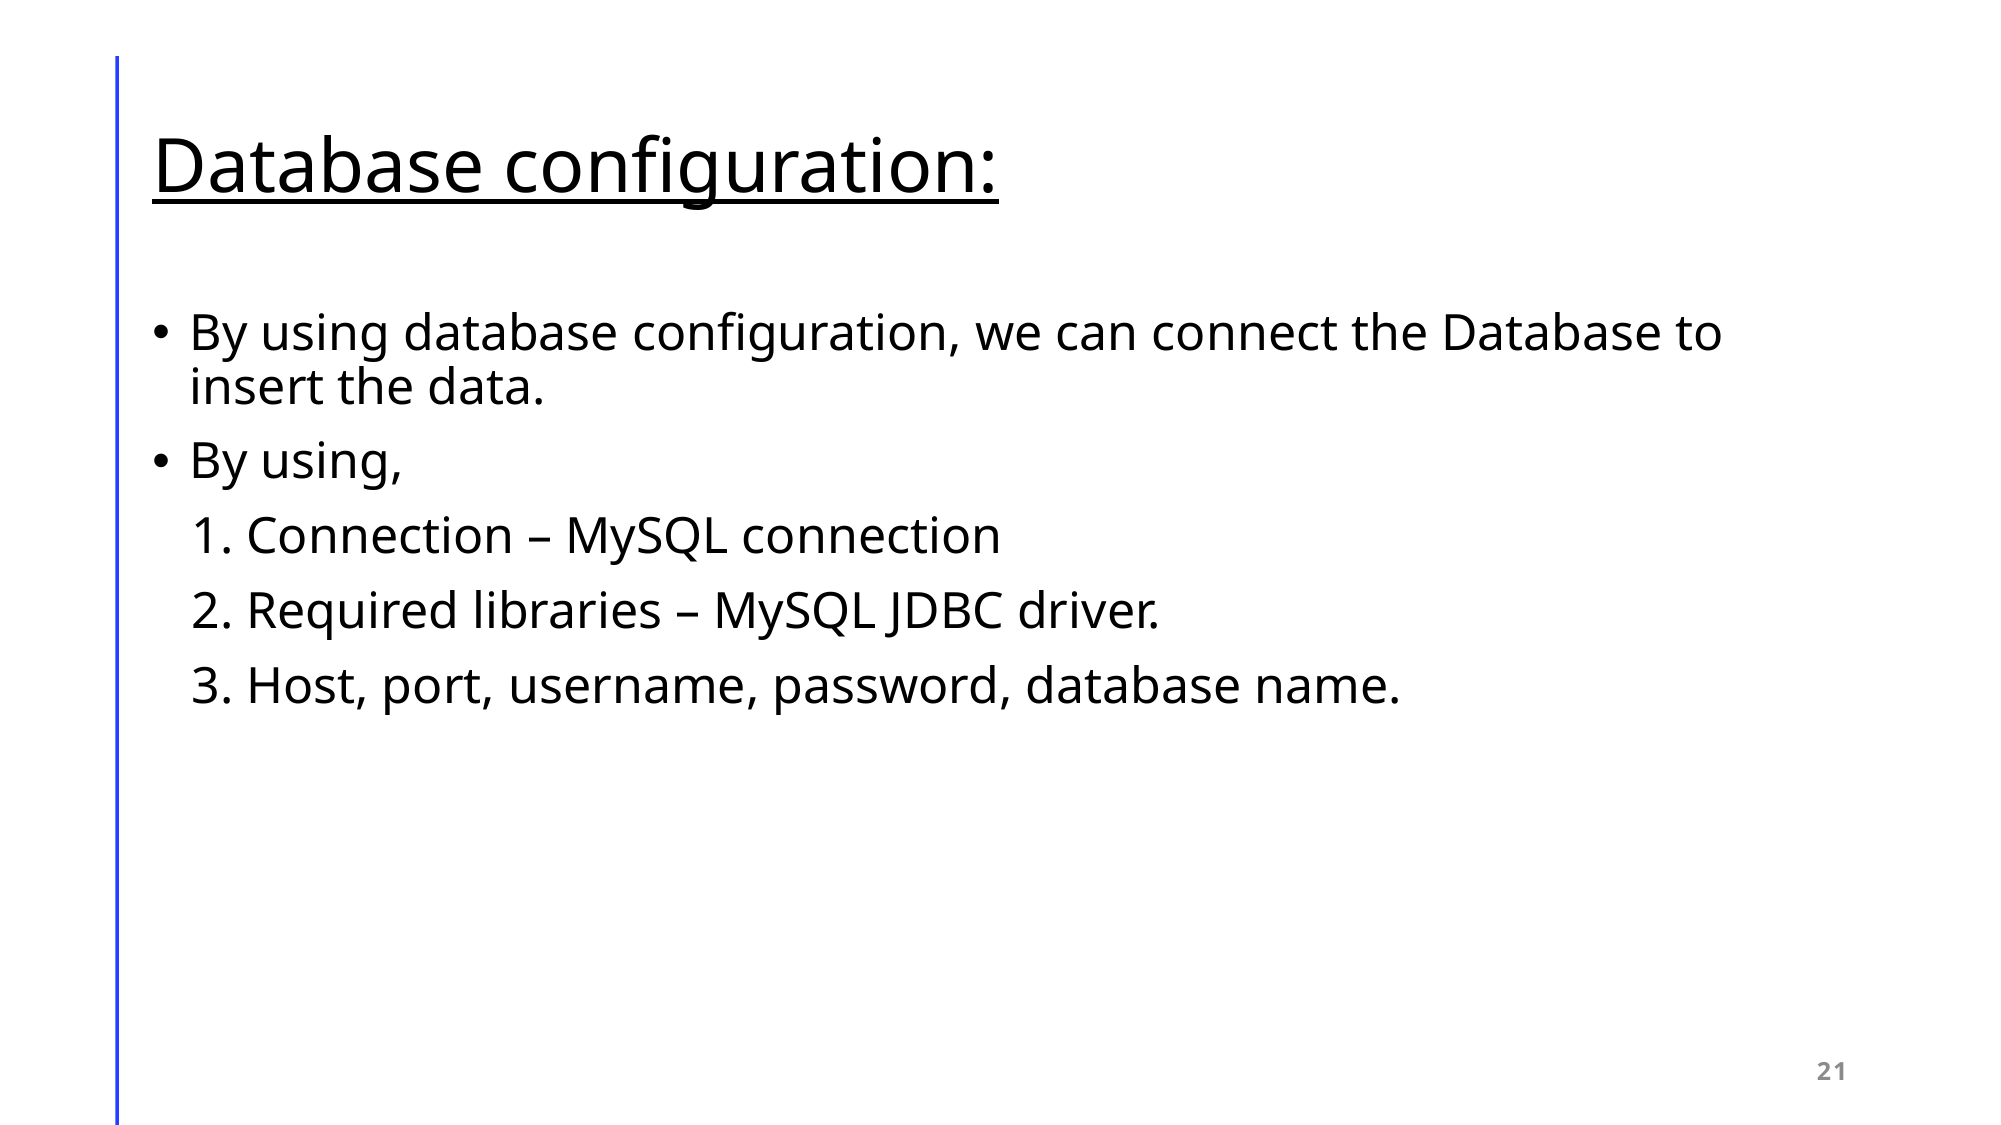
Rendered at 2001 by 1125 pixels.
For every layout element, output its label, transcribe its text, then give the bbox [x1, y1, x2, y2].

title Database configuration: [137, 59, 1863, 278]
slide_number 21 [1412, 1042, 1863, 1103]
list By using database configuration, we can connect the Database to insert the data. By using, 1. Connection – MySQL connection 2. Required libraries – MySQL JDBC driver. 3. Host, port, username, password, database name. [137, 299, 1863, 1014]
